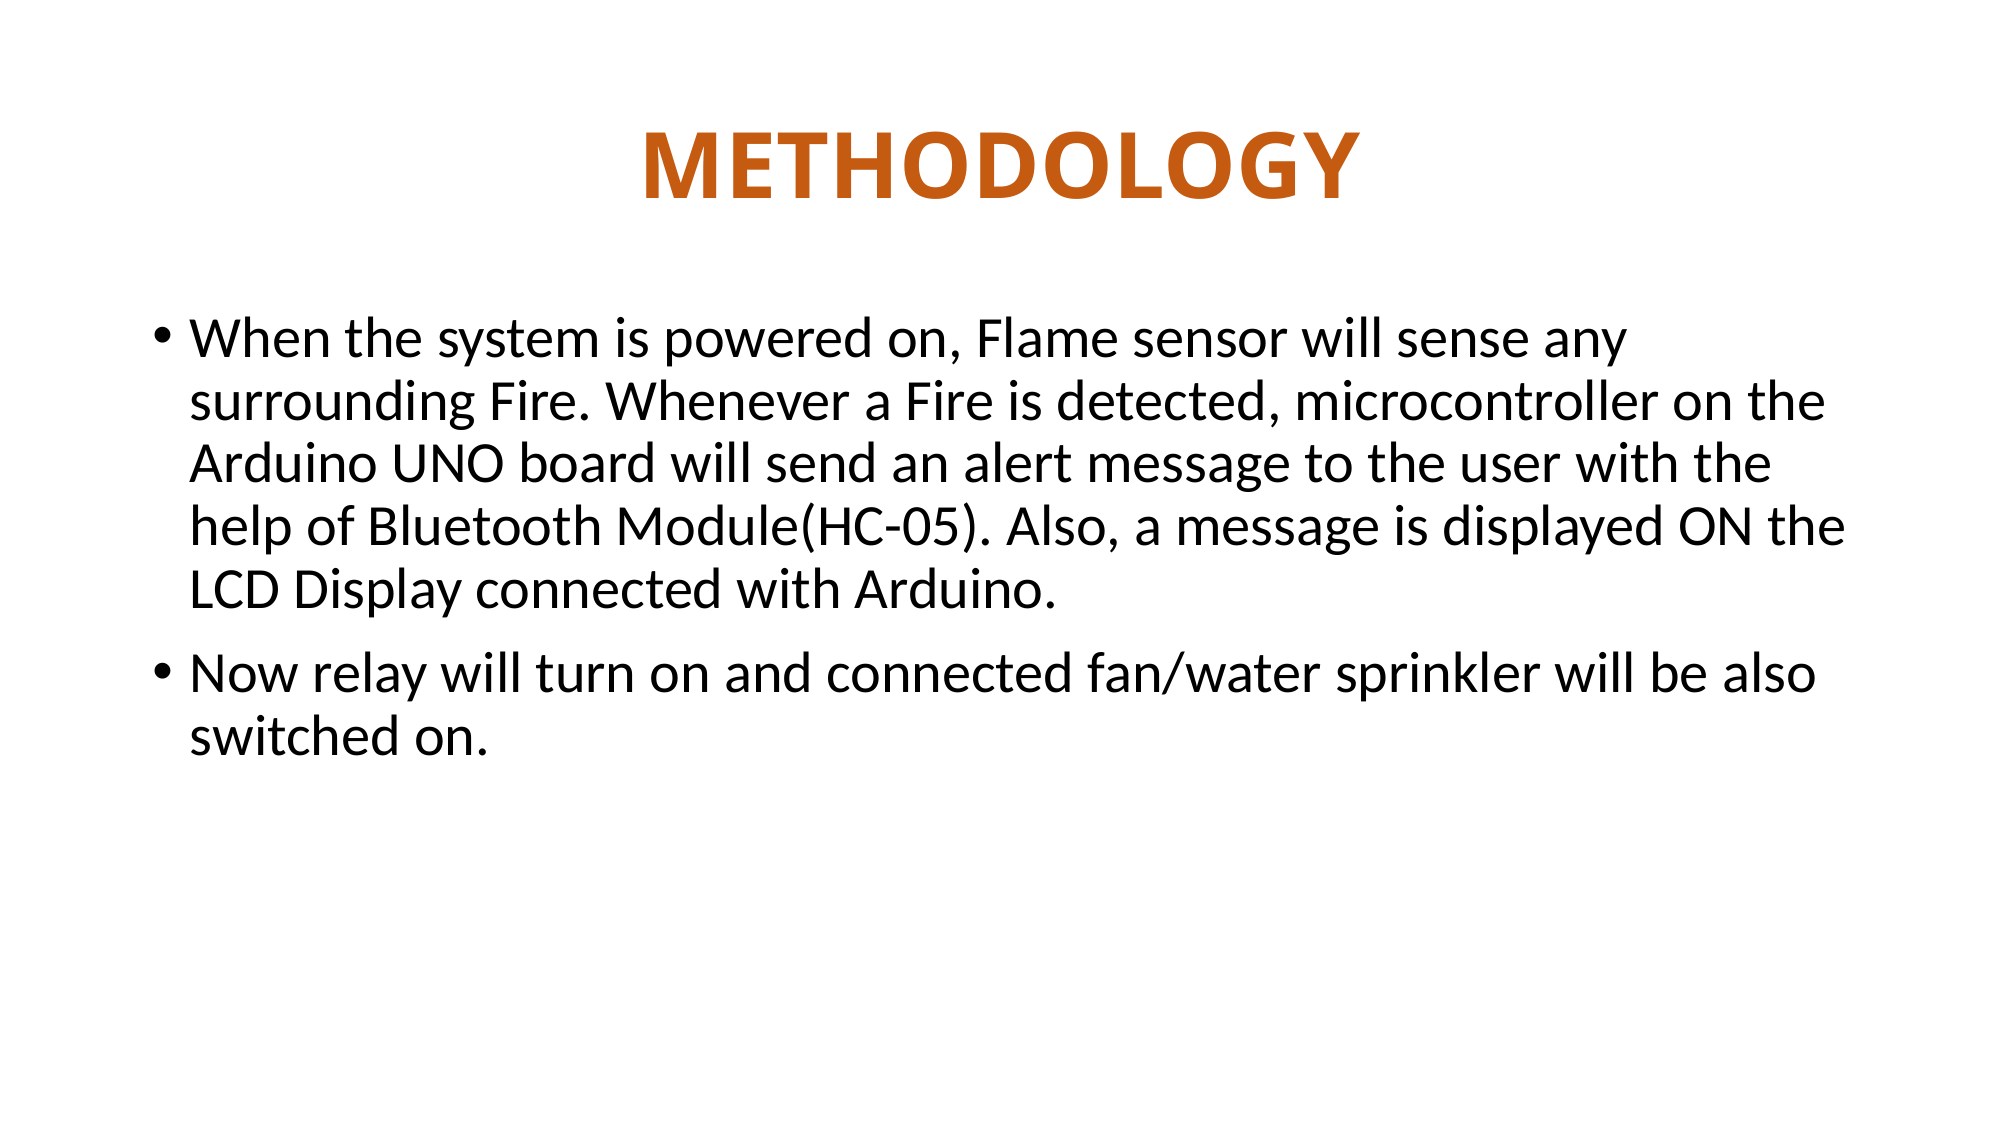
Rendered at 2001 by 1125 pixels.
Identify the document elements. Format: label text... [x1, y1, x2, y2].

title METHODOLOGY [137, 59, 1863, 278]
list When the system is powered on, Flame sensor will sense any surrounding Fire. Whenever a Fire is detected, microcontroller on the Arduino UNO board will send an alert message to the user with the help of Bluetooth Module(HC-05). Also, a message is displayed ON the LCD Display connected with Arduino. Now relay will turn on and connected fan/water sprinkler will be also switched on. [137, 299, 1863, 1045]
